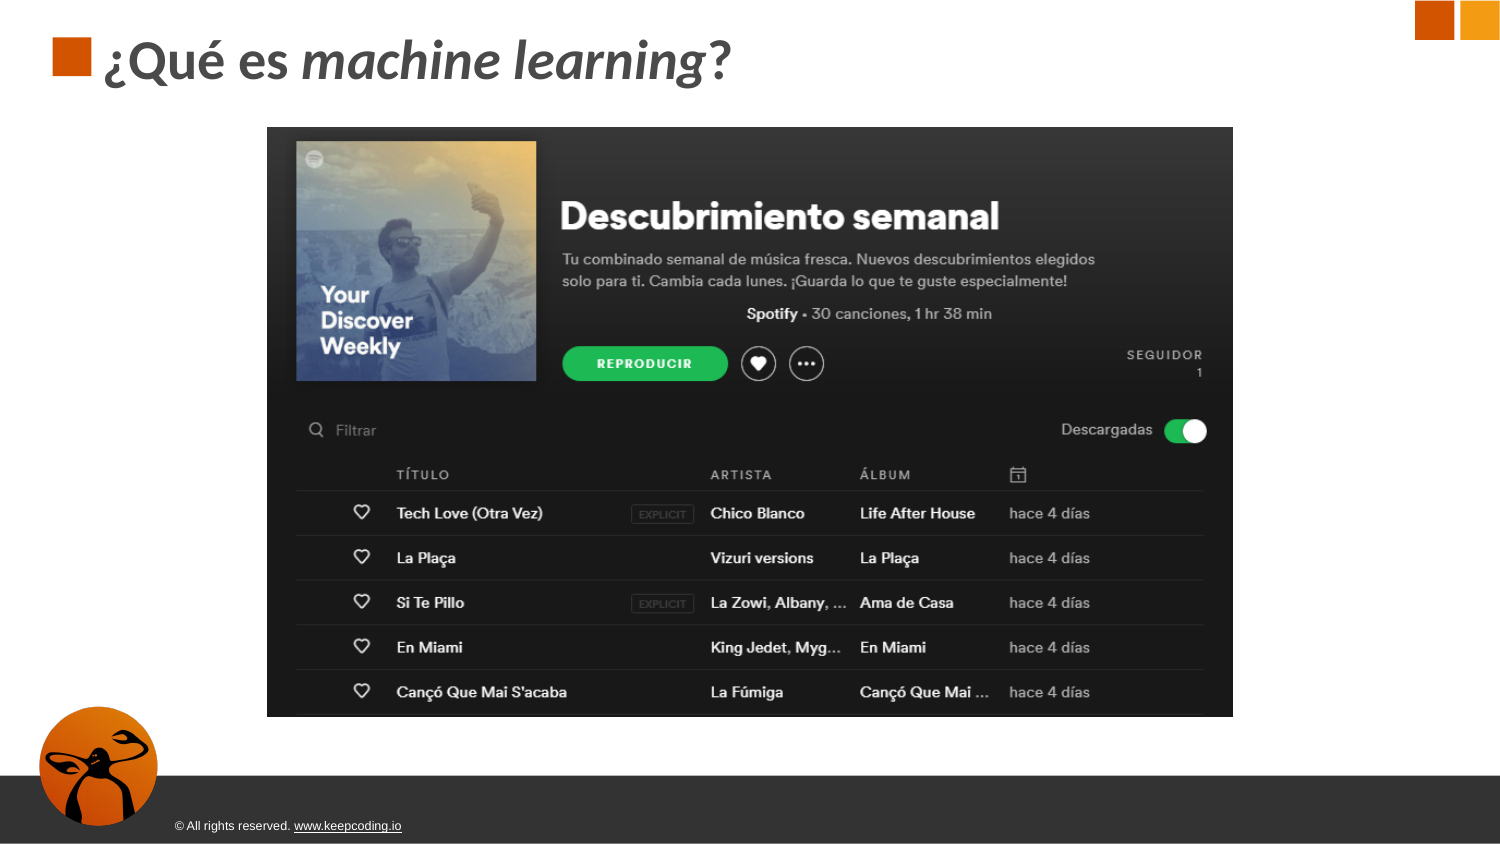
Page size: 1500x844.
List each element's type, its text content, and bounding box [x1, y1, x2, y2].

picture [0, 674, 246, 844]
picture [267, 127, 1233, 717]
text_box © All rights reserved. www.keepcoding.io [172, 816, 409, 834]
title ¿Qué es machine learning? [100, 21, 788, 165]
